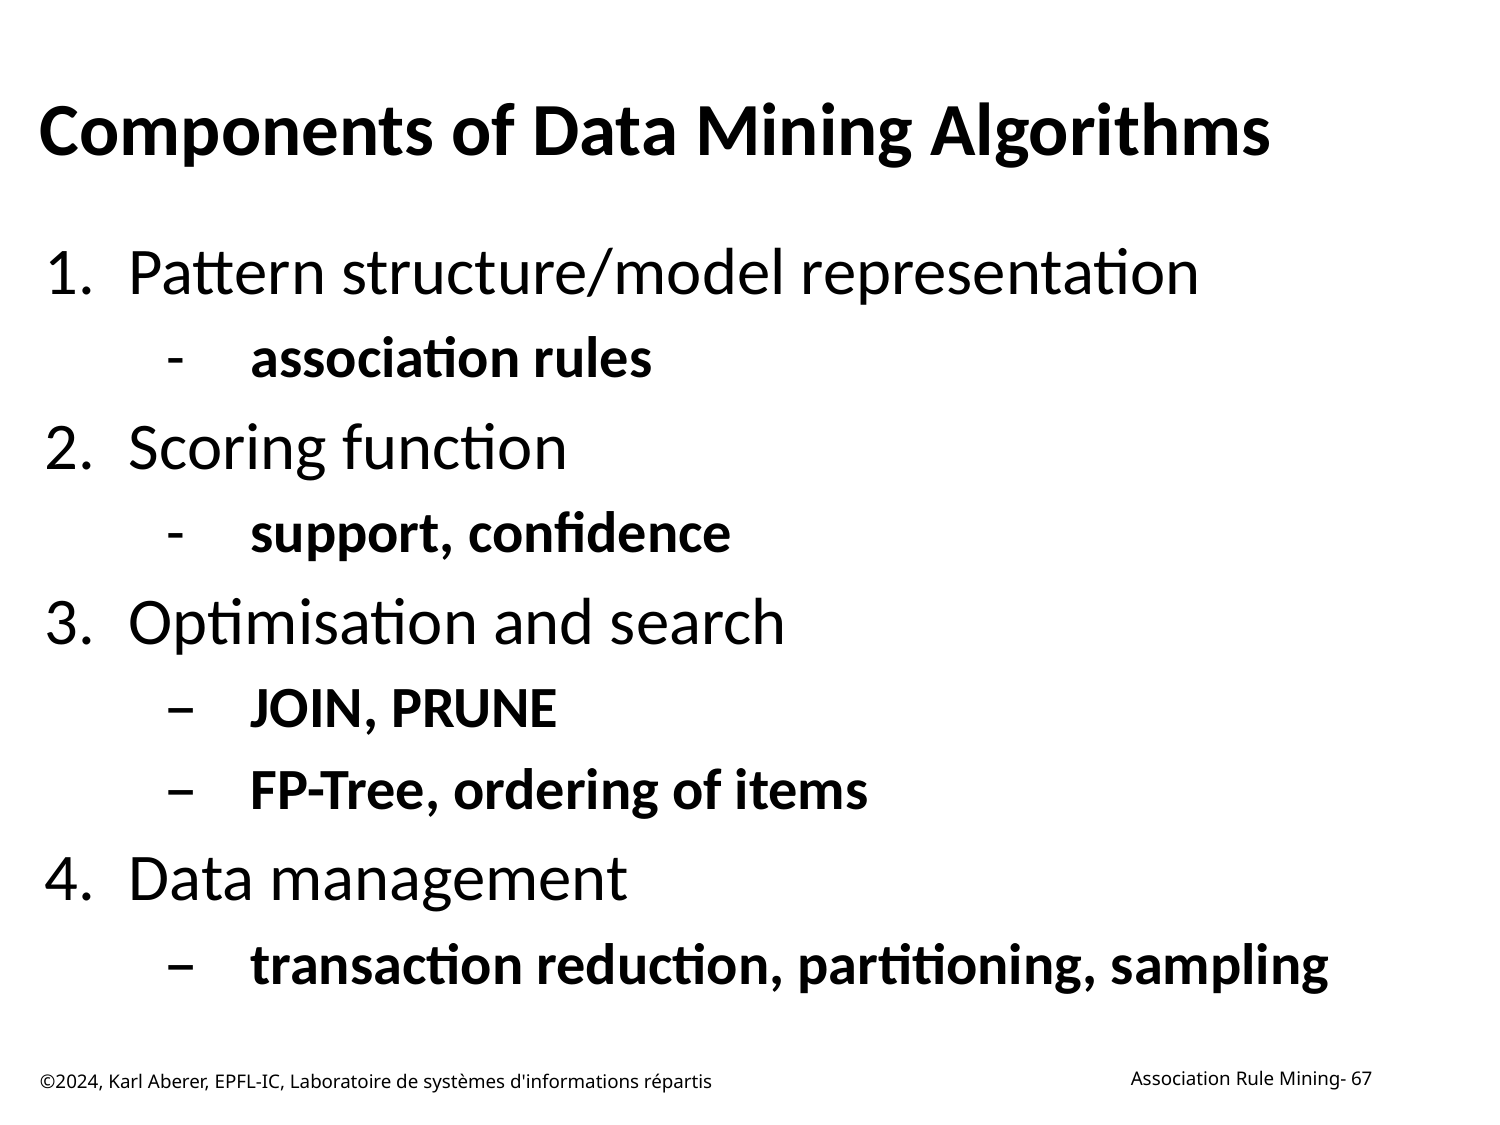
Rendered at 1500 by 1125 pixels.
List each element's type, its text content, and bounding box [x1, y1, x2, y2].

footer ©2024, Karl Aberer, EPFL-IC, Laboratoire de systèmes d'informations répartis [24, 1062, 988, 1101]
list Pattern structure/model representation association rules Scoring function support, confidence Optimisation and search JOIN, PRUNE FP-Tree, ordering of items Data management transaction reduction, partitioning, sampling [29, 219, 1393, 1046]
title Components of Data Mining Algorithms [24, 49, 1388, 201]
